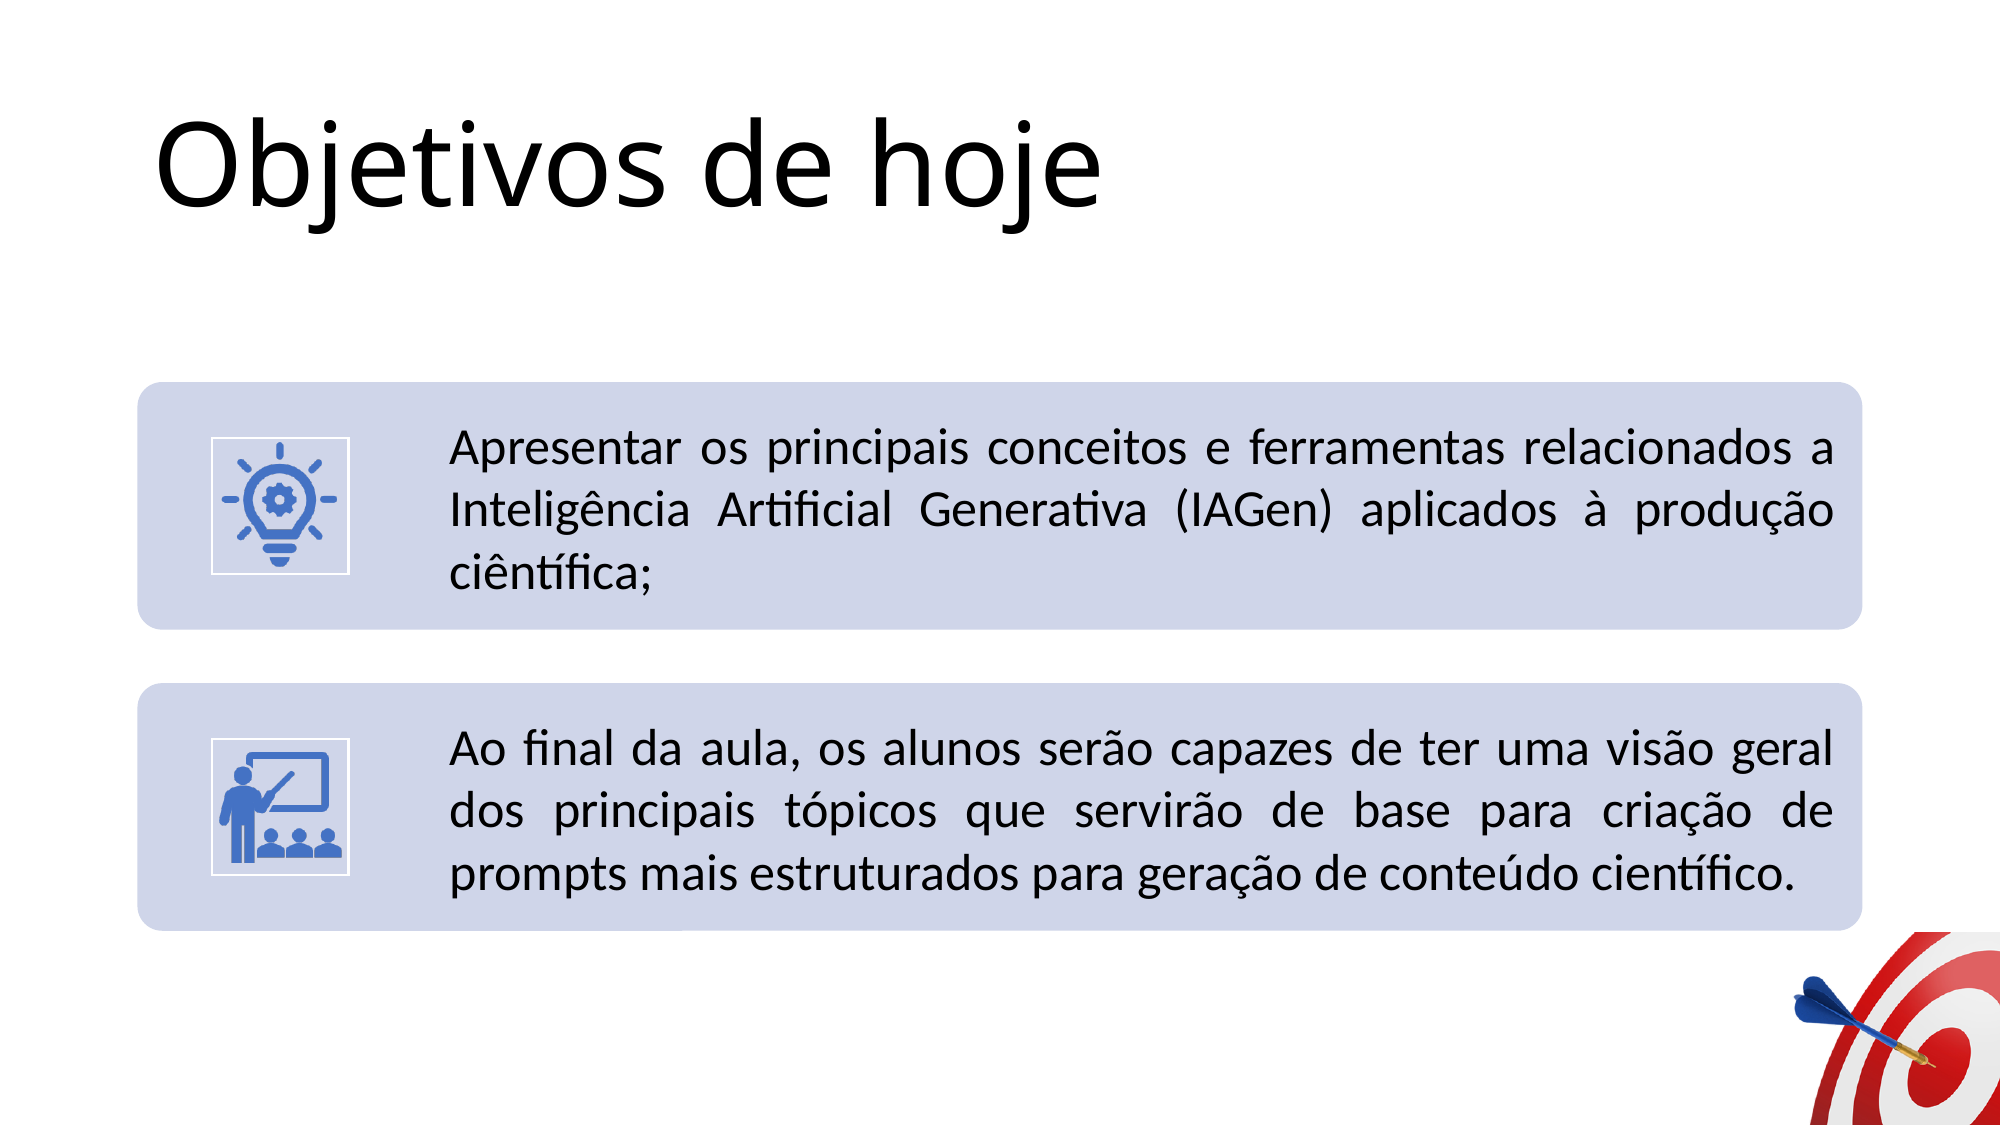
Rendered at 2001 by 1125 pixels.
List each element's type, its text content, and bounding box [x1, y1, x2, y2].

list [137, 299, 1863, 1014]
picture [1743, 932, 2000, 1125]
title Objetivos de hoje [137, 59, 1863, 278]
